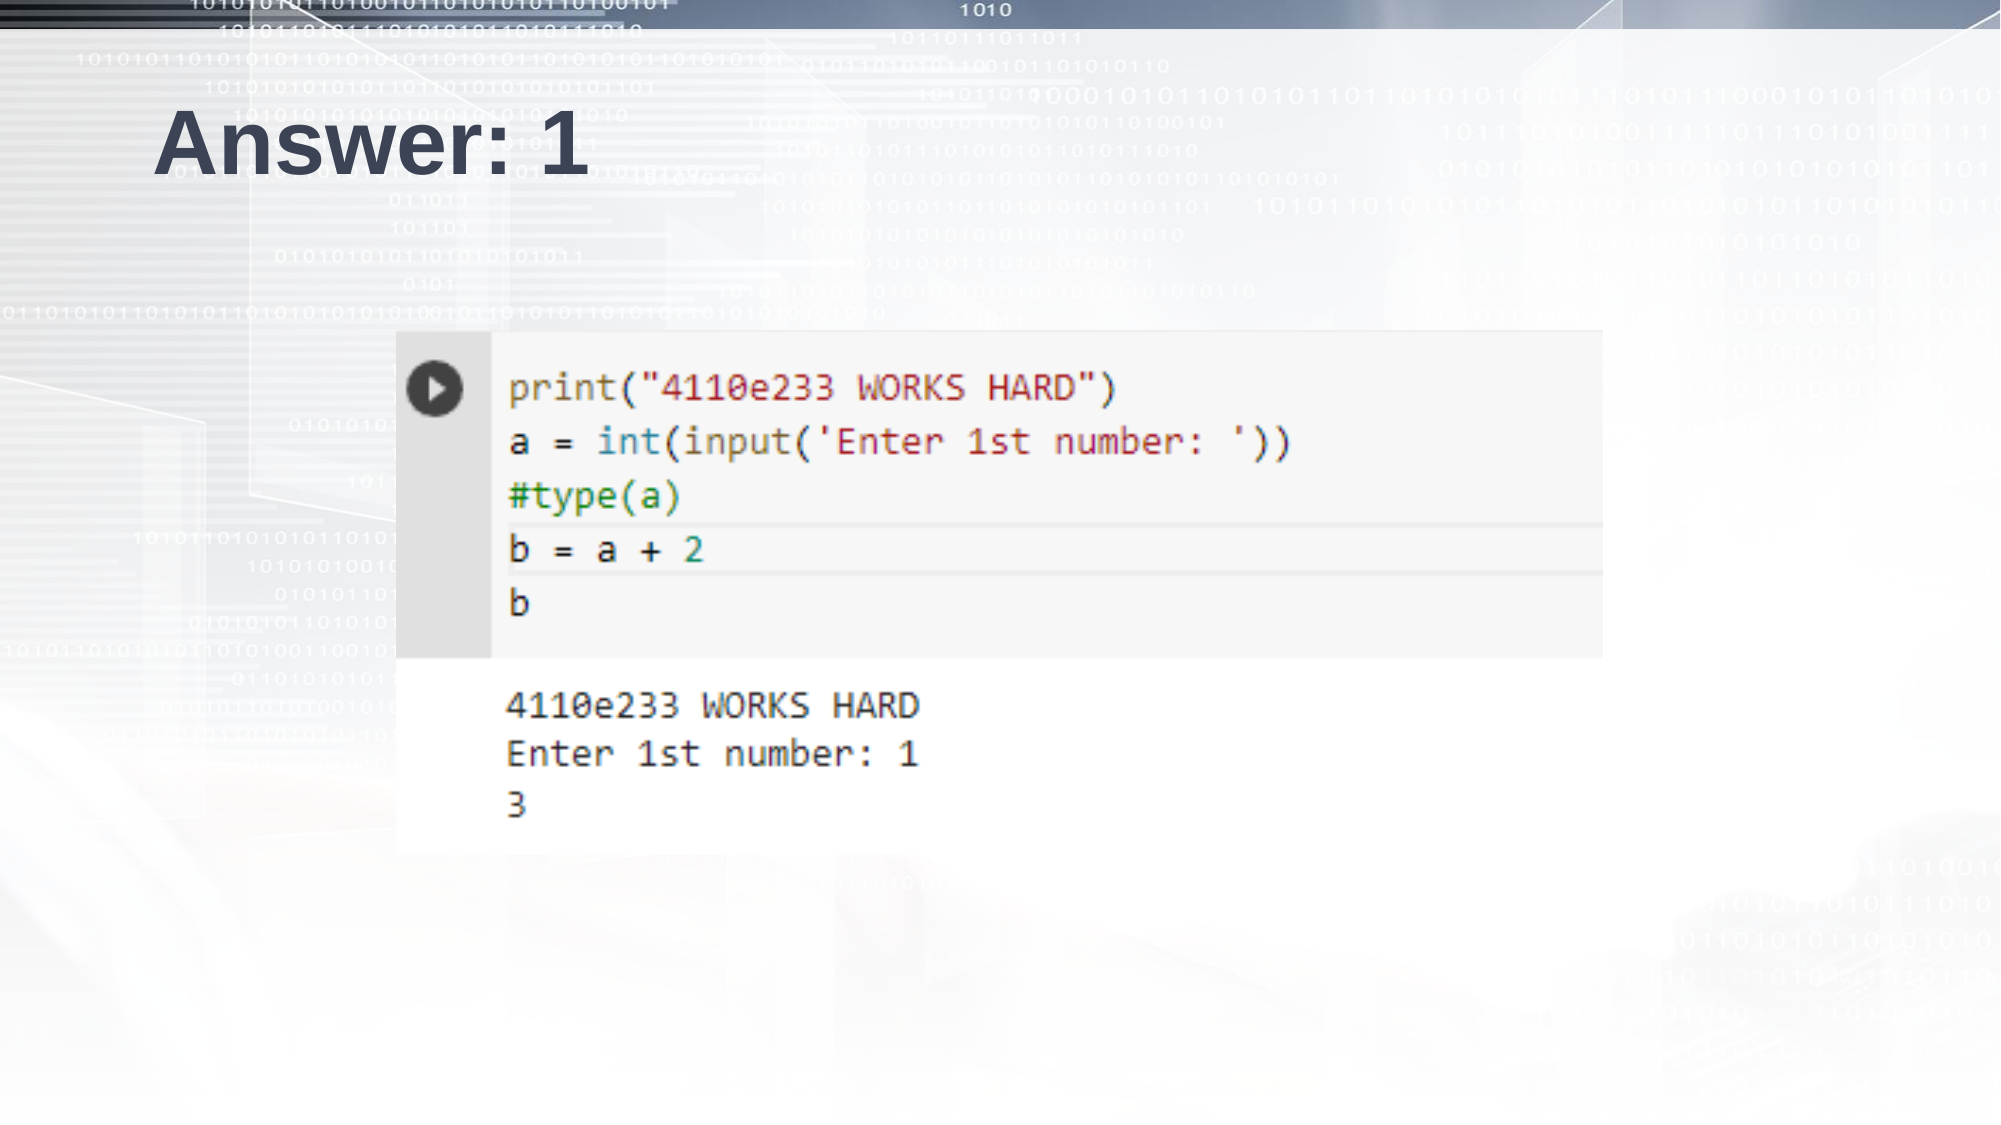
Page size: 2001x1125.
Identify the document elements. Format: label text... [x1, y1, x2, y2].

title Answer: 1 [137, 59, 1863, 230]
picture [0, 0, 2001, 1125]
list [396, 330, 1603, 855]
